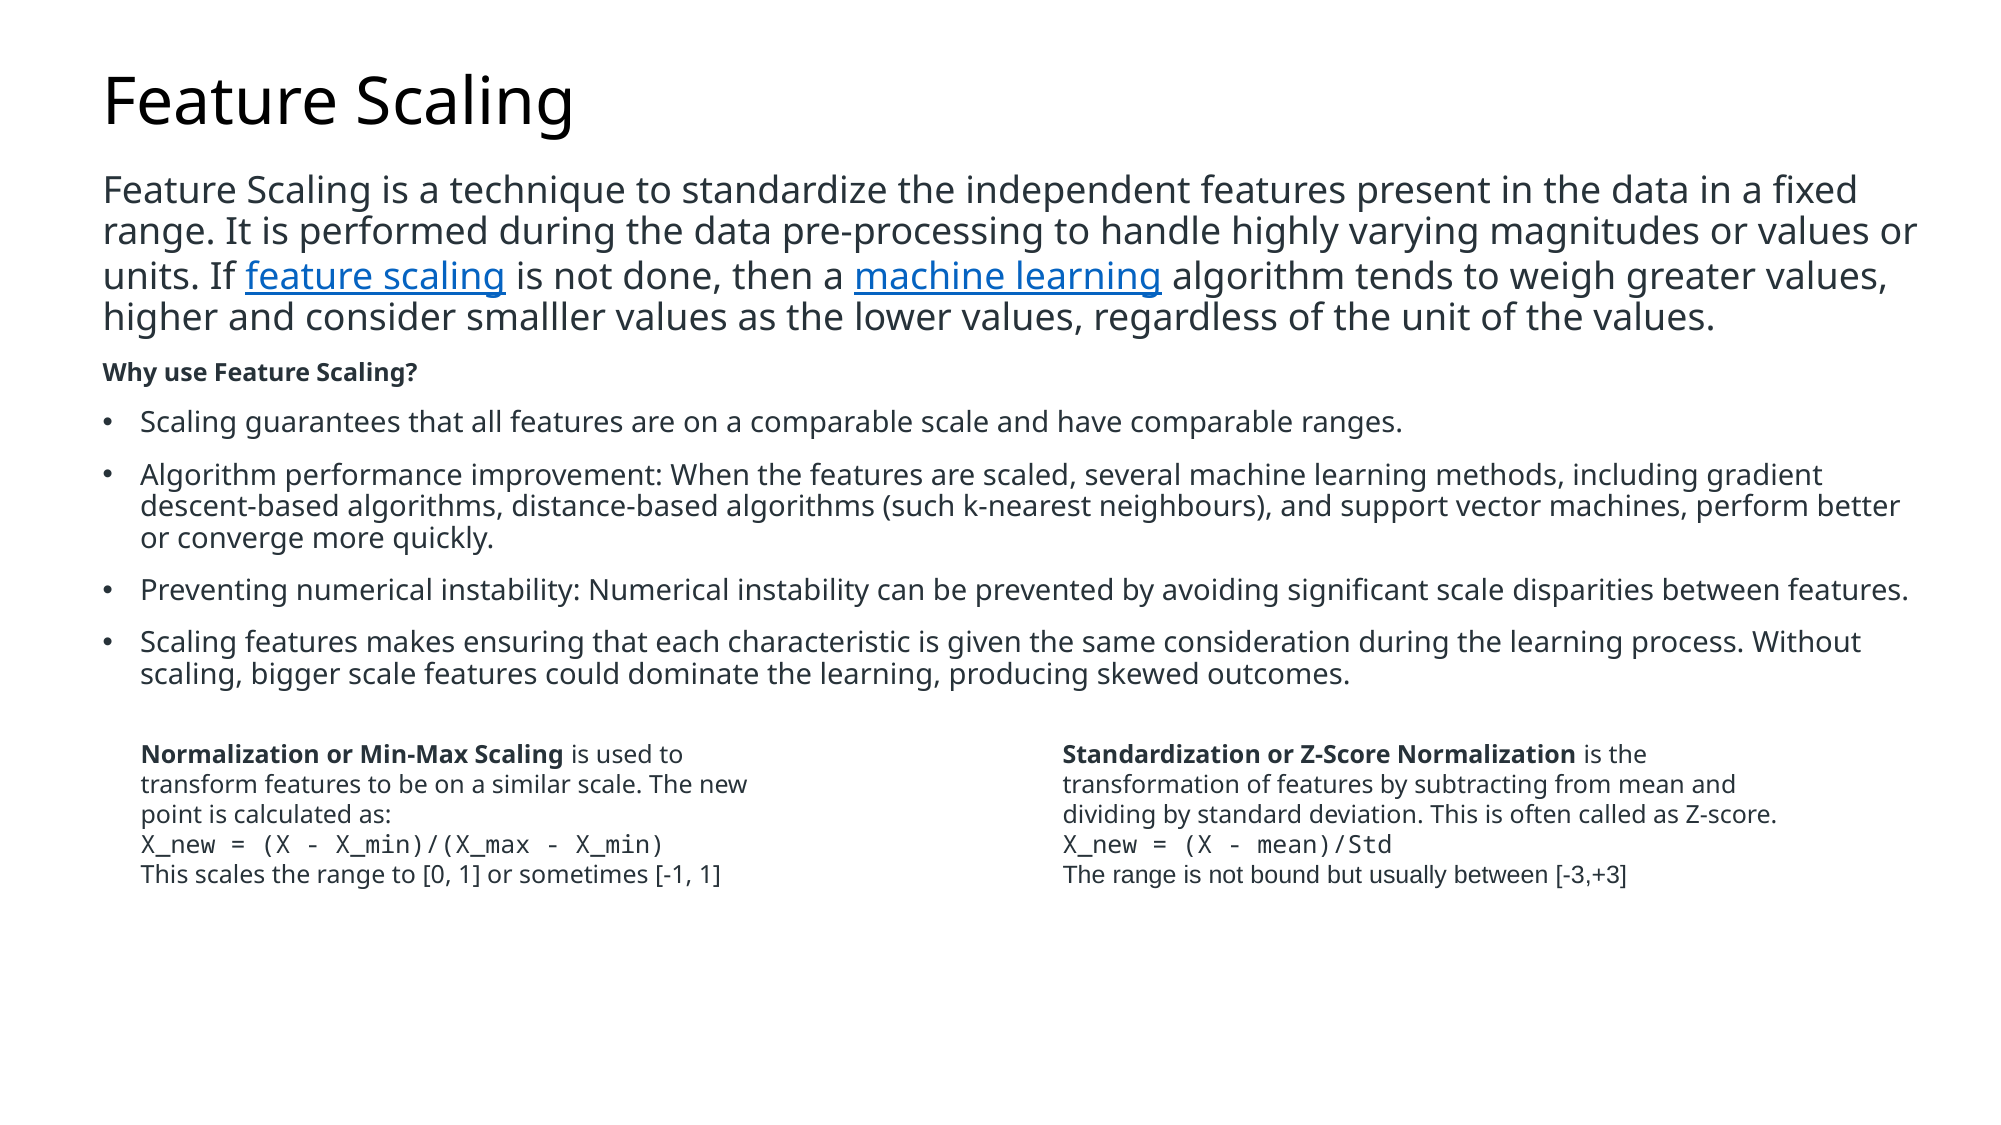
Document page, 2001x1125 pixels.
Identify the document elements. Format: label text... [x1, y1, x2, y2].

text_box Normalization or Min-Max Scaling is used to transform features to be on a similar scale. The new point is calculated as: X_new = (X - X_min)/(X_max - X_min) This scales the range to [0, 1] or sometimes [-1, 1] [140, 738, 758, 899]
title Feature Scaling [87, 59, 1863, 147]
list Feature Scaling is a technique to standardize the independent features present in the data in a fixed range. It is performed during the data pre-processing to handle highly varying magnitudes or values or units. If feature scaling is not done, then a machine learning algorithm tends to weigh greater values, higher and consider smalller values as the lower values, regardless of the unit of the values. Why use Feature Scaling? Scaling guarantees that all features are on a comparable scale and have comparable ranges. Algorithm performance improvement: When the features are scaled, several machine learning methods, including gradient descent-based algorithms, distance-based algorithms (such k-nearest neighbours), and support vector machines, perform better or converge more quickly. Preventing numerical instability: Numerical instability can be prevented by avoiding significant scale disparities between features. Scaling features makes ensuring that each characteristic is given the same consideration during the learning process. Without scaling, bigger scale features could dominate the learning, producing skewed outcomes. [87, 164, 1941, 1017]
text_box Standardization or Z-Score Normalization is the transformation of features by subtracting from mean and dividing by standard deviation. This is often called as Z-score. X_new = (X - mean)/Std The range is not bound but usually between [-3,+3] [1062, 738, 1810, 899]
